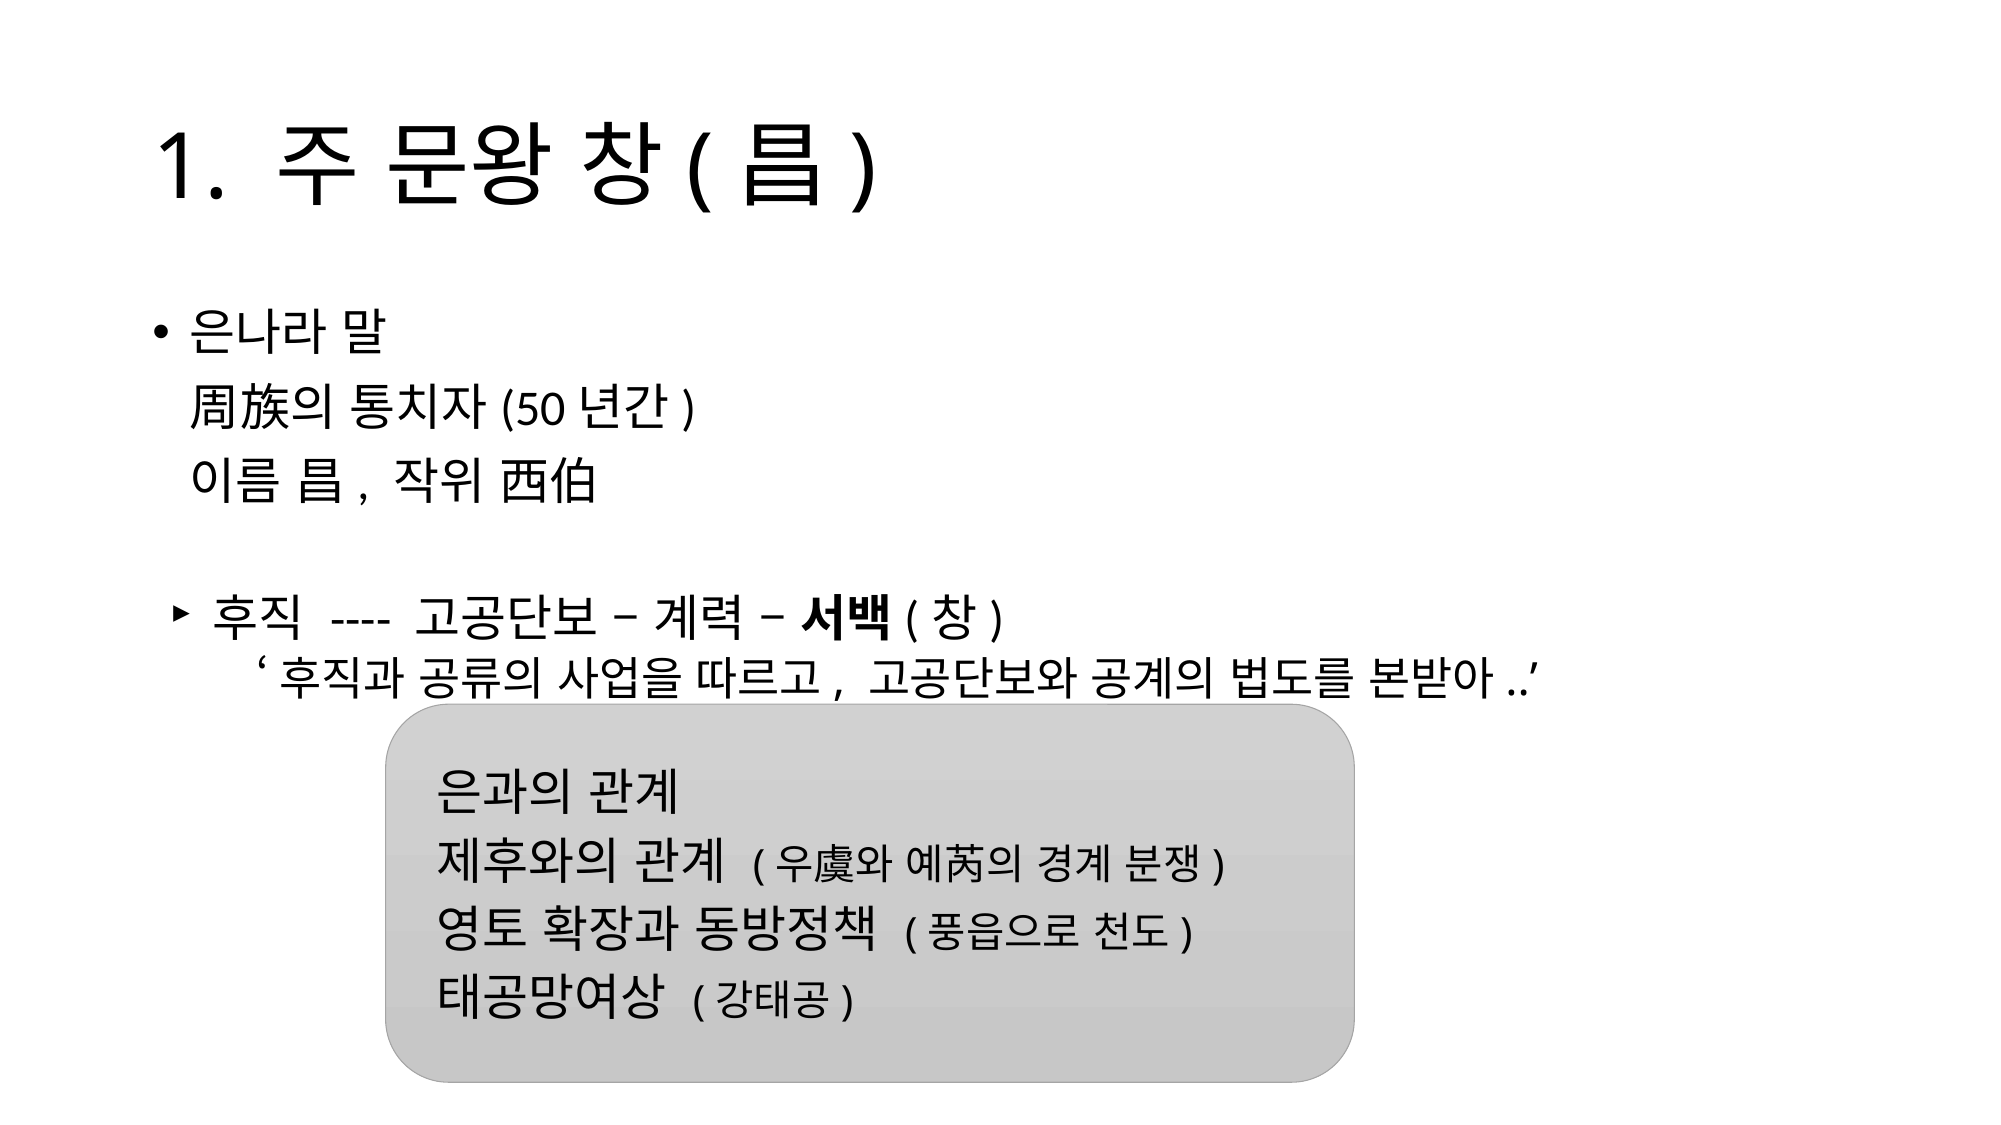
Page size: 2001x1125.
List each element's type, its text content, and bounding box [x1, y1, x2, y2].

text_box 은과의 관계 제후와의 관계 (우虞와 예芮의 경계 분쟁) 영토 확장과 동방정책 (풍읍으로 천도) 태공망여상 (강태공) [385, 703, 1355, 1083]
title 1. 주 문왕 창(昌) [137, 59, 1863, 278]
list 은나라 말 周族의 통치자(50년간) 이름 昌, 작위 西伯 후직 ---- 고공단보 – 계력 – 서백(창) ‘후직과 공류의 사업을 따르고, 고공단보와 공계의 법도를 본받아..’ [137, 299, 1863, 1014]
